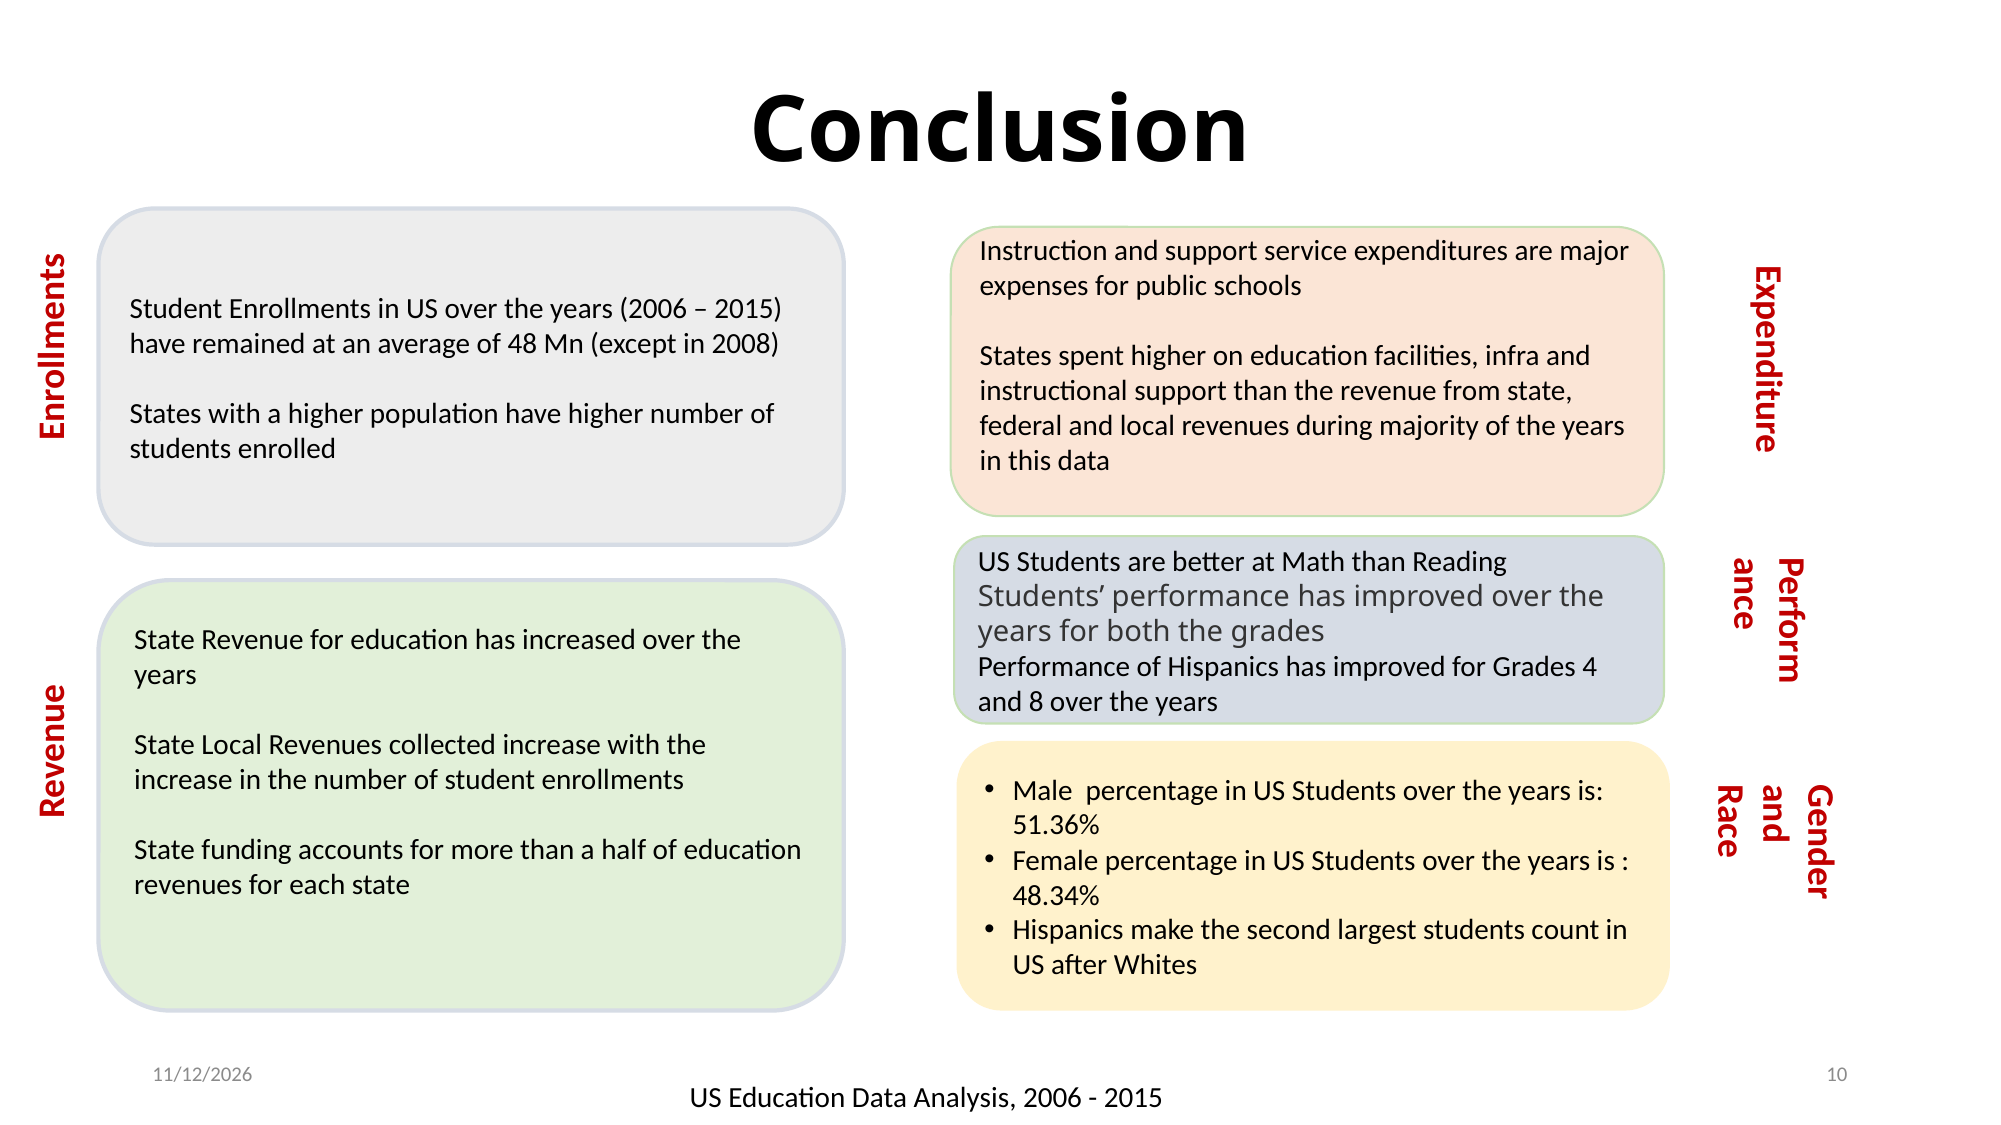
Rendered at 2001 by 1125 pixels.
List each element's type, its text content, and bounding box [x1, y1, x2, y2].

text_box US Education Data Analysis, 2006 - 2015 [674, 1071, 1229, 1125]
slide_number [137, 1042, 588, 1103]
text_box US Students are better at Math than Reading Students’ performance has improved over the years for both the grades Performance of Hispanics has improved for Grades 4 and 8 over the years [953, 535, 1666, 725]
text_box State Revenue for education has increased over the years State Local Revenues collected increase with the increase in the number of student enrollments State funding accounts for more than a half of education revenues for each state [97, 579, 845, 1012]
text_box Revenue [19, 669, 79, 834]
slide_number 11 [1412, 1042, 1863, 1103]
text_box Instruction and support service expenditures are major expenses for public schools States spent higher on education facilities, infra and instructional support than the revenue from state, federal and local revenues during majority of the years in this data [949, 225, 1666, 518]
text_box Enrollments [19, 238, 79, 456]
text_box Male percentage in US Students over the years is: 51.36% Female percentage in US Students over the years is : 48.34% Hispanics make the second largest students count in US after Whites [955, 739, 1671, 1012]
text_box Student Enrollments in US over the years (2006 – 2015) have remained at an average of 48 Mn (except in 2008) States with a higher population have higher number of students enrolled [97, 207, 845, 546]
title Conclusion [137, 56, 1863, 206]
text_box Performance [1719, 542, 1825, 706]
text_box Expenditure [1741, 250, 1802, 478]
text_box Gender and Race [1703, 769, 1854, 933]
